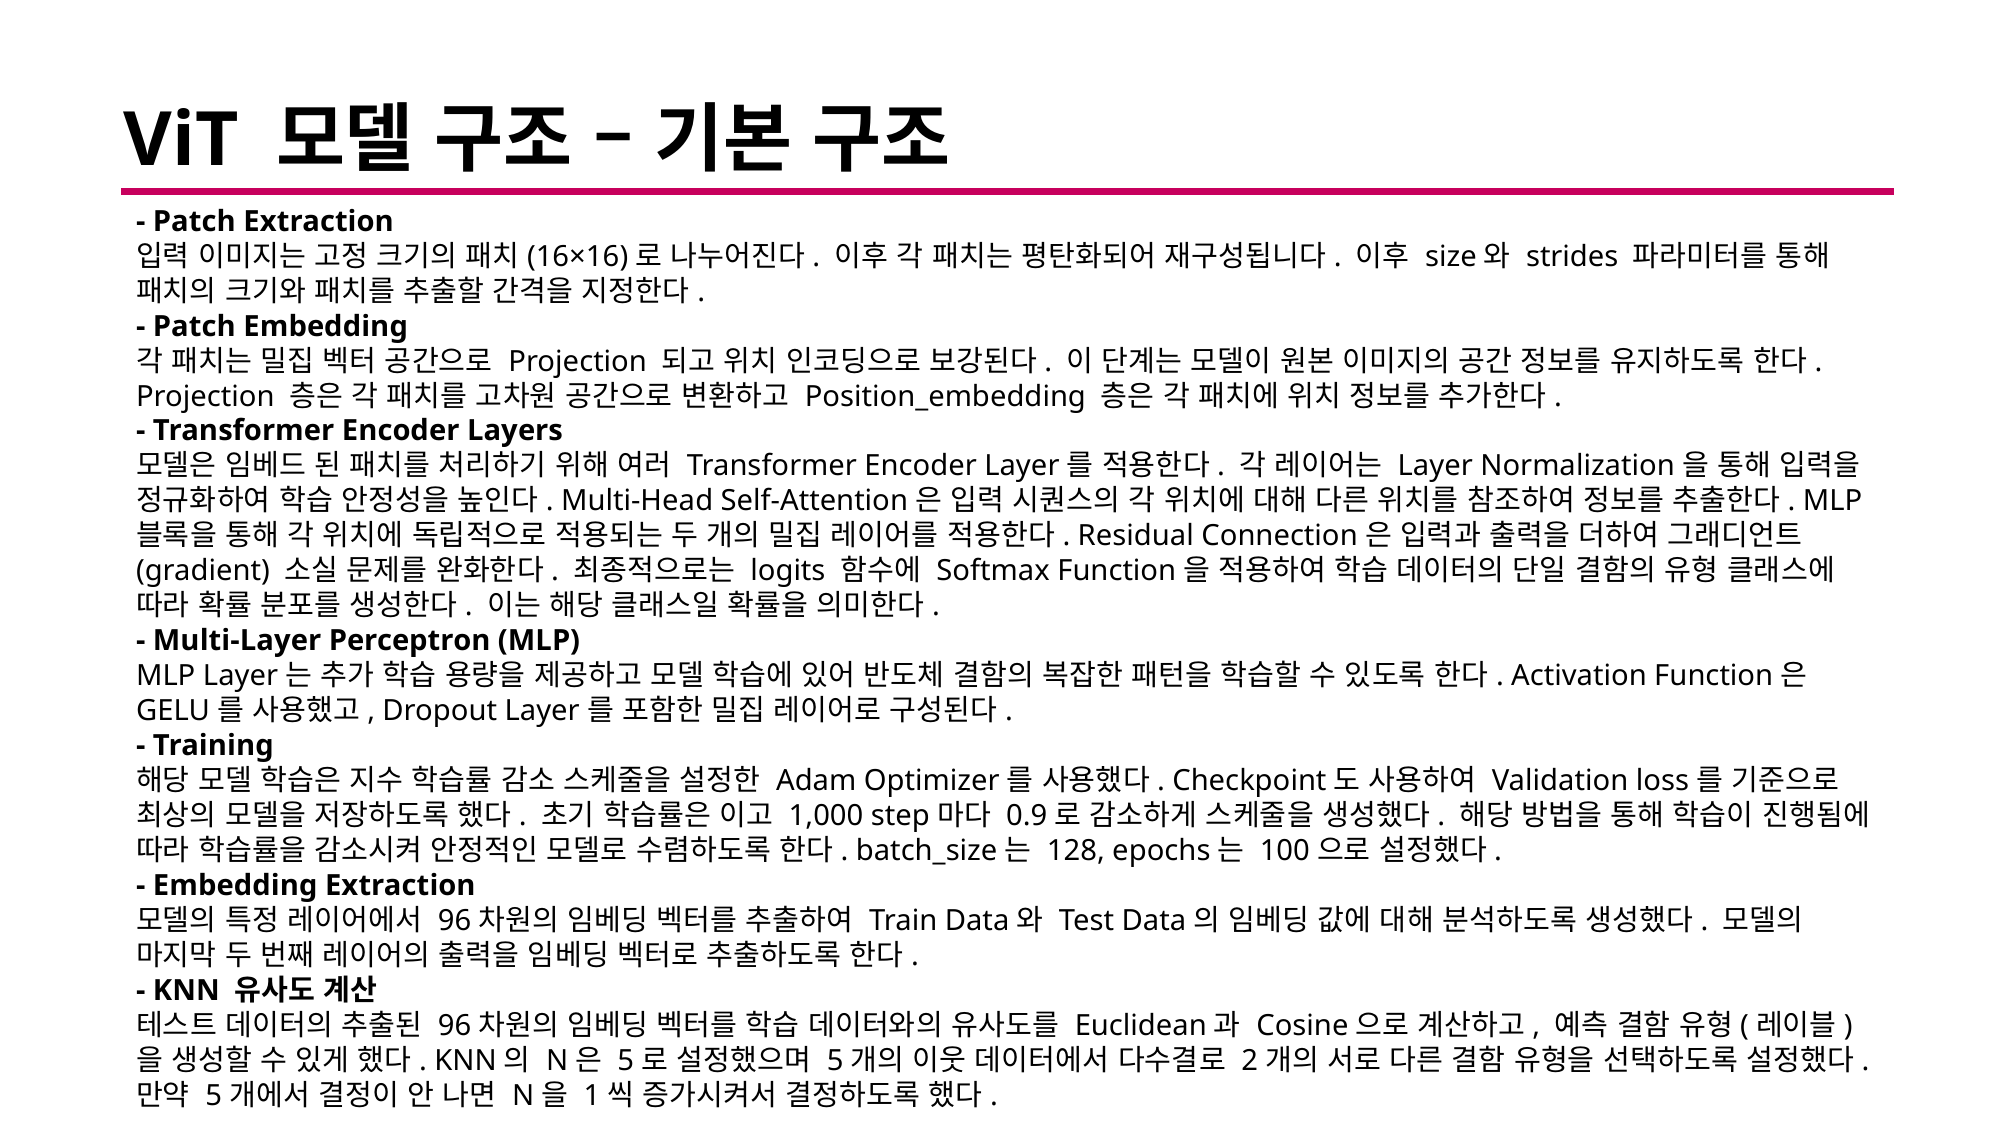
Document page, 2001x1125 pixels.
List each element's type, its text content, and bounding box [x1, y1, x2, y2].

text_box ViT 모델 구조 – 기본 구조 [121, 88, 1863, 181]
text_box - Patch Extraction 입력 이미지는 고정 크기의 패치(16×16)로 나누어진다. 이후 각 패치는 평탄화되어 재구성됩니다. 이후 size와 strides 파라미터를 통해 패치의 크기와 패치를 추출할 간격을 지정한다. - Patch Embedding 각 패치는 밀집 벡터 공간으로 Projection 되고 위치 인코딩으로 보강된다. 이 단계는 모델이 원본 이미지의 공간 정보를 유지하도록 한다. Projection 층은 각 패치를 고차원 공간으로 변환하고 Position_embedding 층은 각 패치에 위치 정보를 추가한다. - Transformer Encoder Layers 모델은 임베드 된 패치를 처리하기 위해 여러 Transformer Encoder Layer를 적용한다. 각 레이어는 Layer Normalization을 통해 입력을 정규화하여 학습 안정성을 높인다. Multi-Head Self-Attention은 입력 시퀀스의 각 위치에 대해 다른 위치를 참조하여 정보를 추출한다. MLP 블록을 통해 각 위치에 독립적으로 적용되는 두 개의 밀집 레이어를 적용한다. Residual Connection은 입력과 출력을 더하여 그래디언트(gradient) 소실 문제를 완화한다. 최종적으로는 logits 함수에 Softmax Function을 적용하여 학습 데이터의 단일 결함의 유형 클래스에 따라 확률 분포를 생성한다. 이는 해당 클래스일 확률을 의미한다. - Multi-Layer Perceptron (MLP) MLP Layer는 추가 학습 용량을 제공하고 모델 학습에 있어 반도체 결함의 복잡한 패턴을 학습할 수 있도록 한다. Activation Function은 GELU를 사용했고, Dropout Layer를 포함한 밀집 레이어로 구성된다. - Training 해당 모델 학습은 지수 학습률 감소 스케줄을 설정한 Adam Optimizer를 사용했다. Checkpoint도 사용하여 Validation loss를 기준으로 최상의 모델을 저장하도록 했다. 초기 학습률은 이고 1,000 step마다 0.9로 감소하게 스케줄을 생성했다. 해당 방법을 통해 학습이 진행됨에 따라 학습률을 감소시켜 안정적인 모델로 수렴하도록 한다. batch_size는 128, epochs는 100으로 설정했다. - Embedding Extraction 모델의 특정 레이어에서 96차원의 임베딩 벡터를 추출하여 Train Data와 Test Data의 임베딩 값에 대해 분석하도록 생성했다. 모델의 마지막 두 번째 레이어의 출력을 임베딩 벡터로 추출하도록 한다. - KNN 유사도 계산 테스트 데이터의 추출된 96차원의 임베딩 벡터를 학습 데이터와의 유사도를 Euclidean과 Cosine으로 계산하고, 예측 결함 유형(레이블)을 생성할 수 있게 했다. KNN의 N은 5로 설정했으며 5개의 이웃 데이터에서 다수결로 2개의 서로 다른 결함 유형을 선택하도록 설정했다. 만약 5개에서 결정이 안 나면 N을 1씩 증가시켜서 결정하도록 했다. [121, 195, 1893, 1119]
picture [121, 188, 1894, 195]
